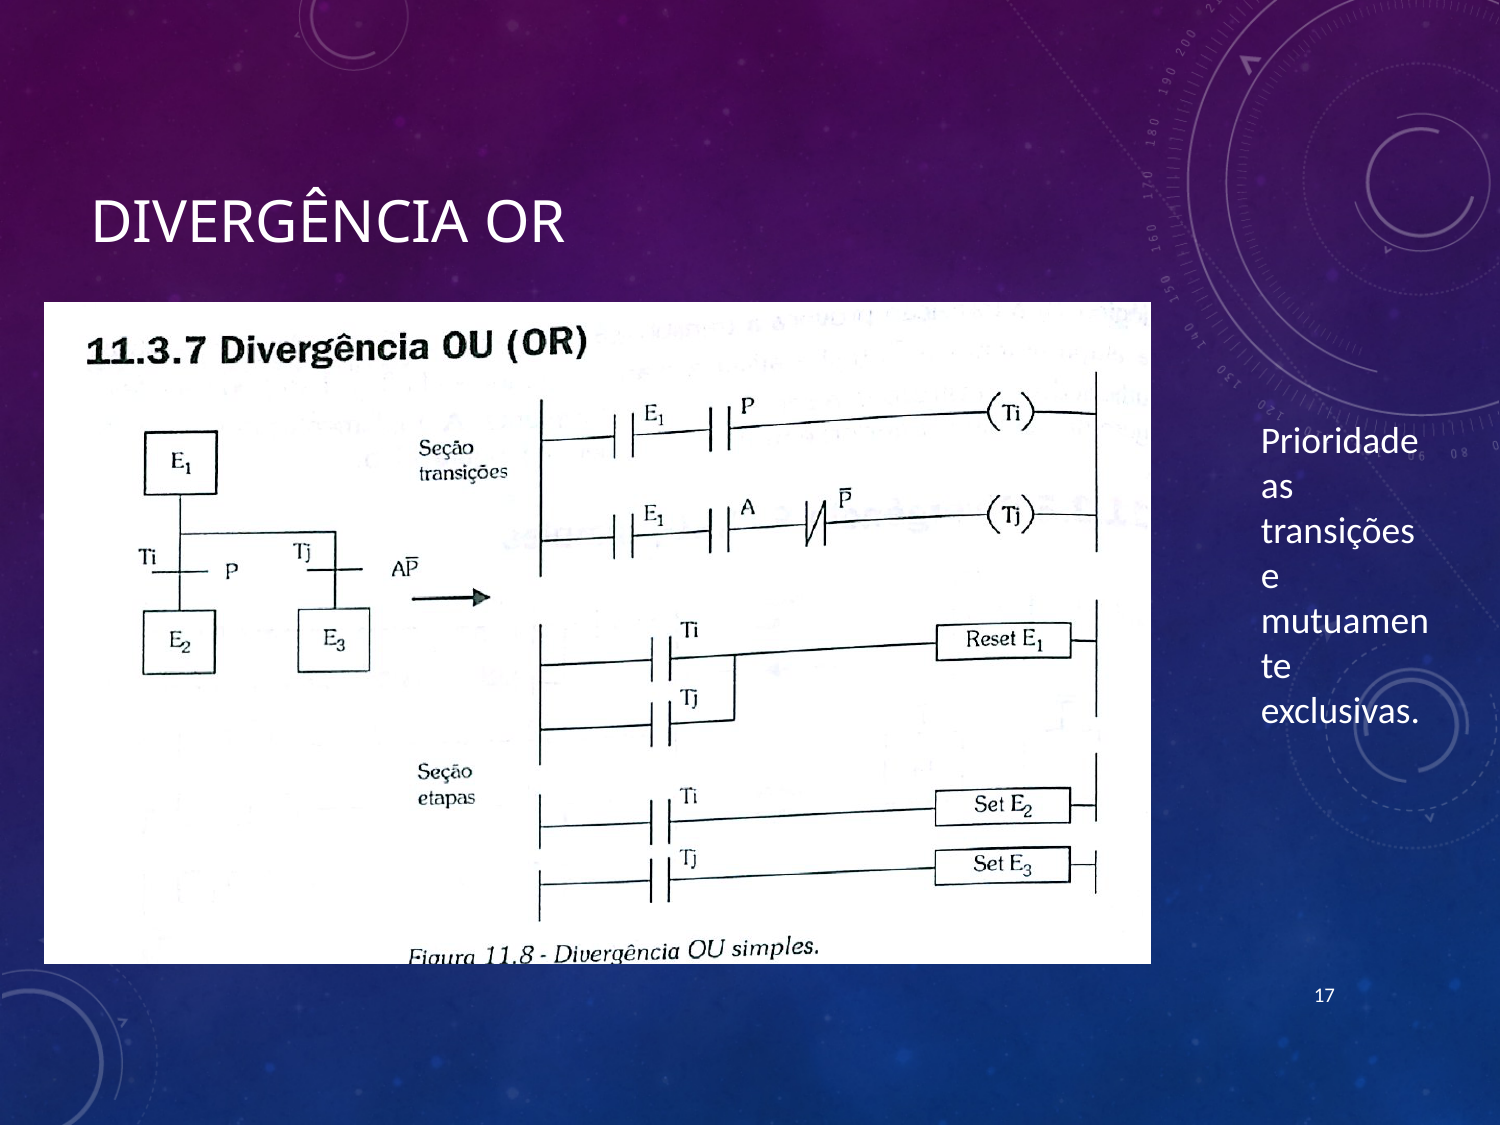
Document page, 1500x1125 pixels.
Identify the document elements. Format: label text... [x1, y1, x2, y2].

title Divergência or [75, 99, 1350, 339]
text_box Prioridade as transições e mutuamente exclusivas. [1246, 408, 1456, 739]
slide_number 17 [1281, 963, 1350, 1025]
picture [0, 0, 1500, 1125]
